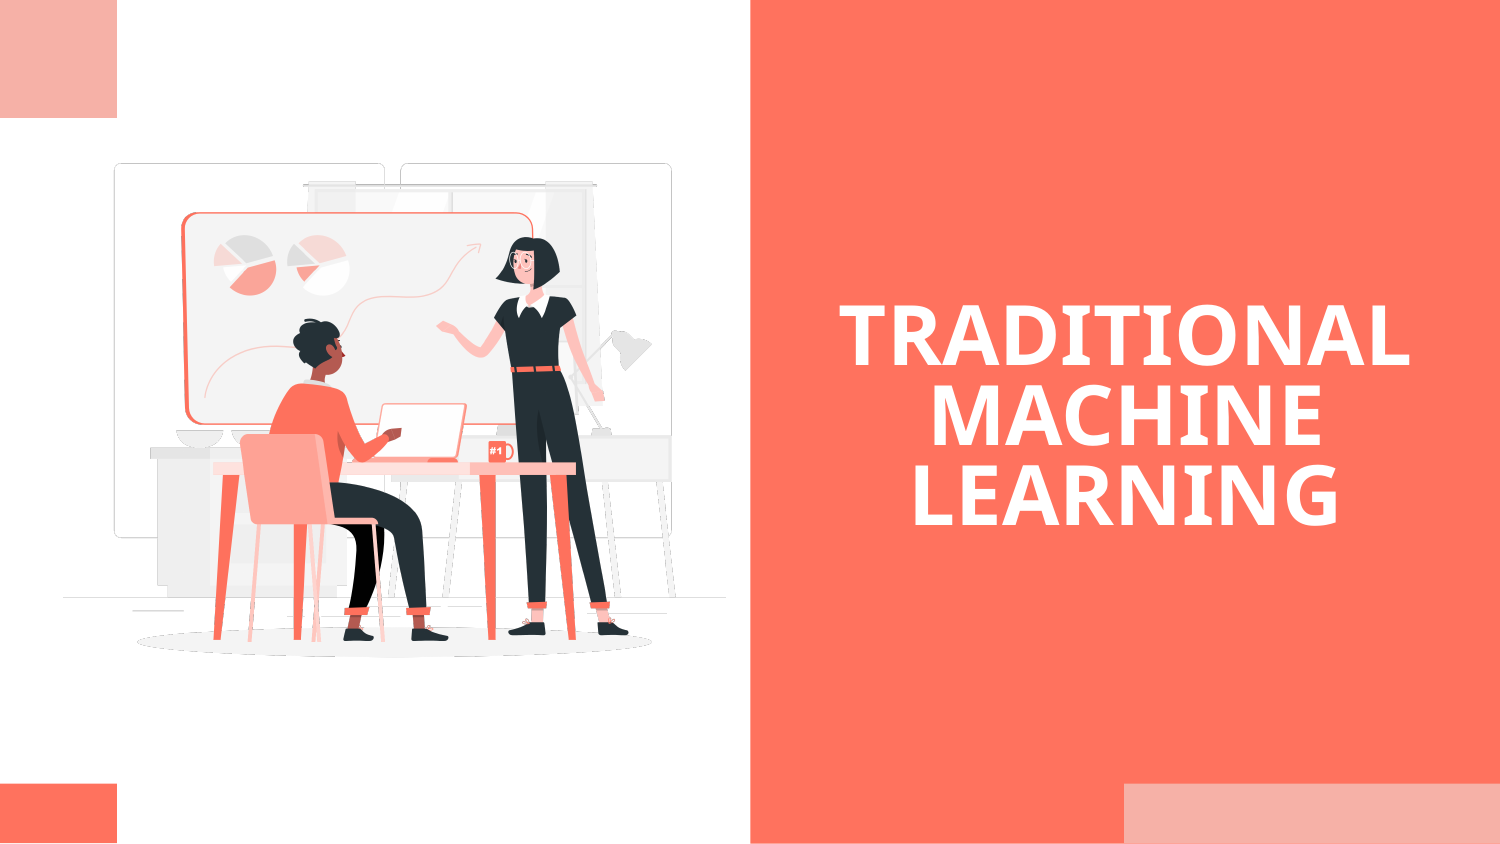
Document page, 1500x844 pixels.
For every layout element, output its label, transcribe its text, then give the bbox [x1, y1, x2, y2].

picture [63, 90, 726, 754]
title TRADITIONAL MACHINE LEARNING [751, 203, 1500, 641]
